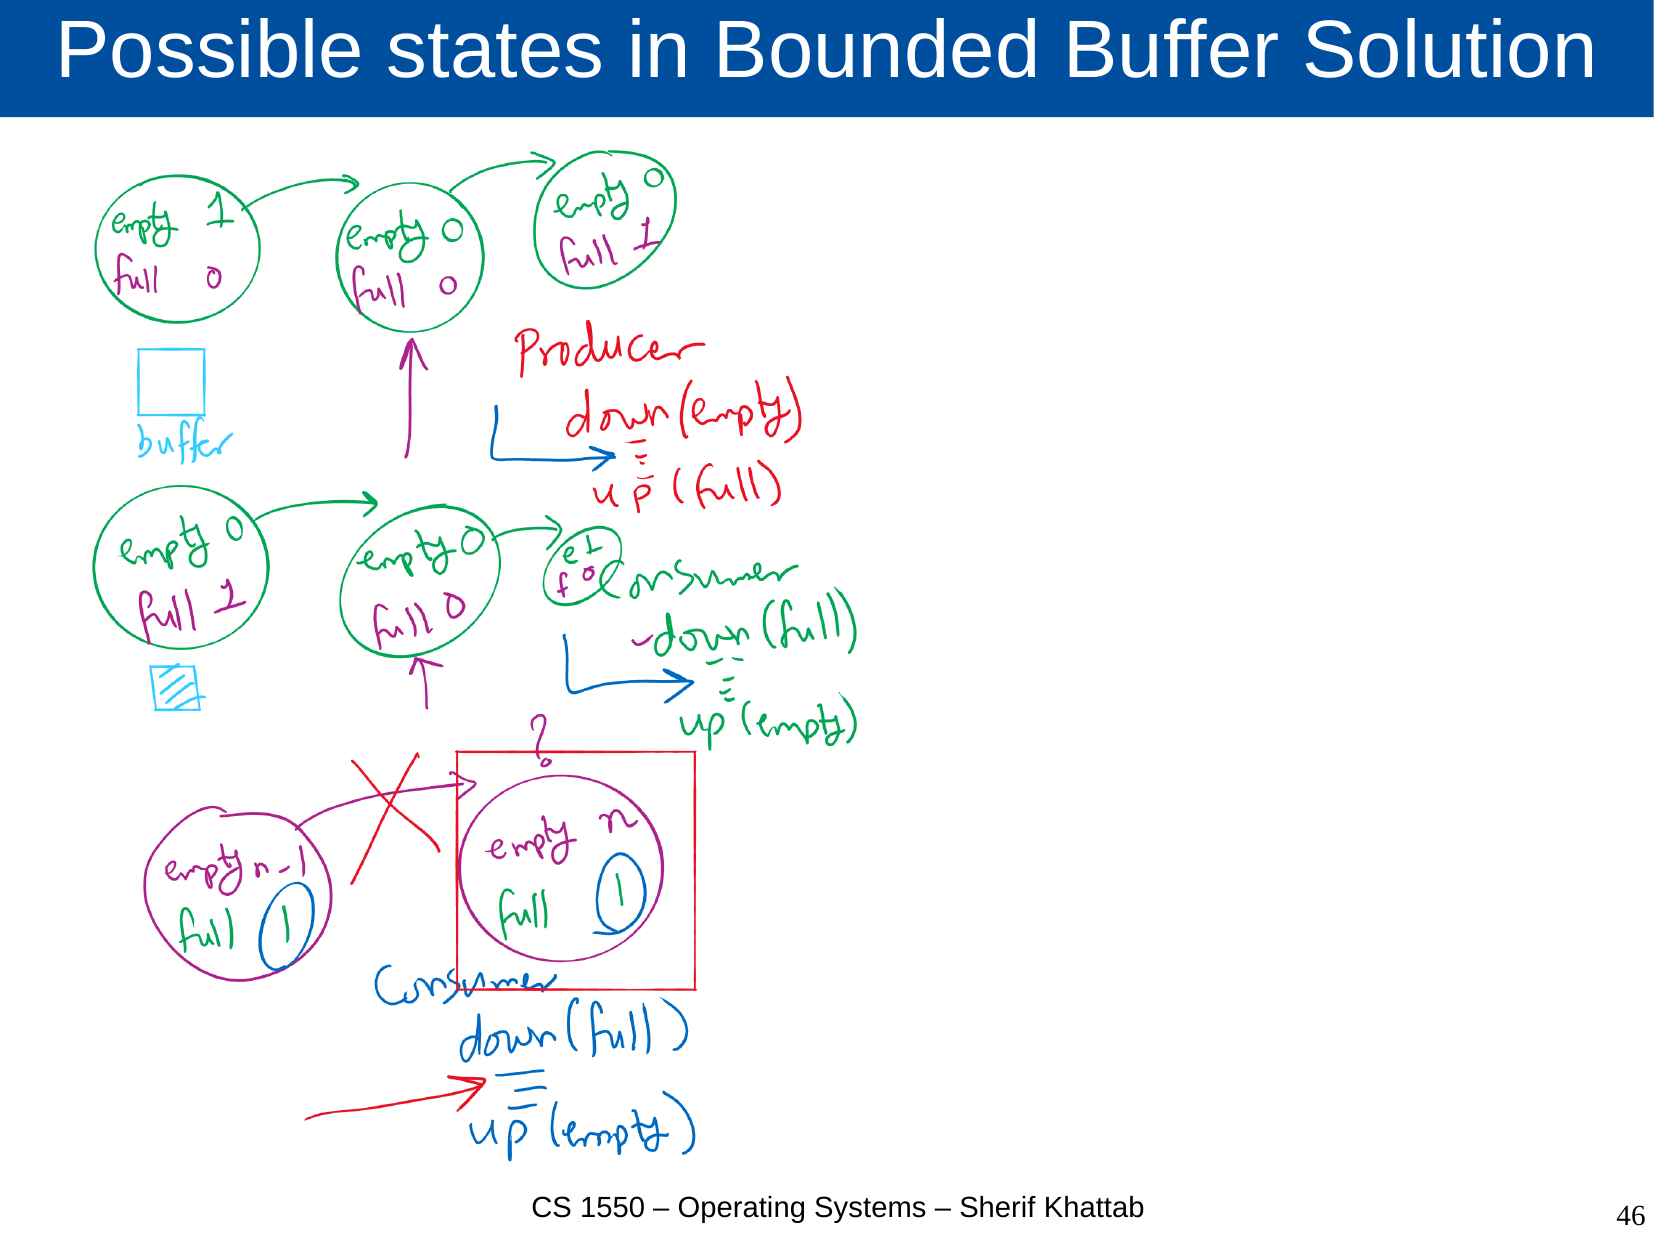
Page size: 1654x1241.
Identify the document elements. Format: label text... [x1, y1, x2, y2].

picture [82, 142, 1623, 1170]
slide_number 46 [1265, 1198, 1647, 1241]
title Possible states in Bounded Buffer Solution [0, 0, 1654, 118]
footer CS 1550 – Operating Systems – Sherif Khattab [460, 1190, 1217, 1241]
